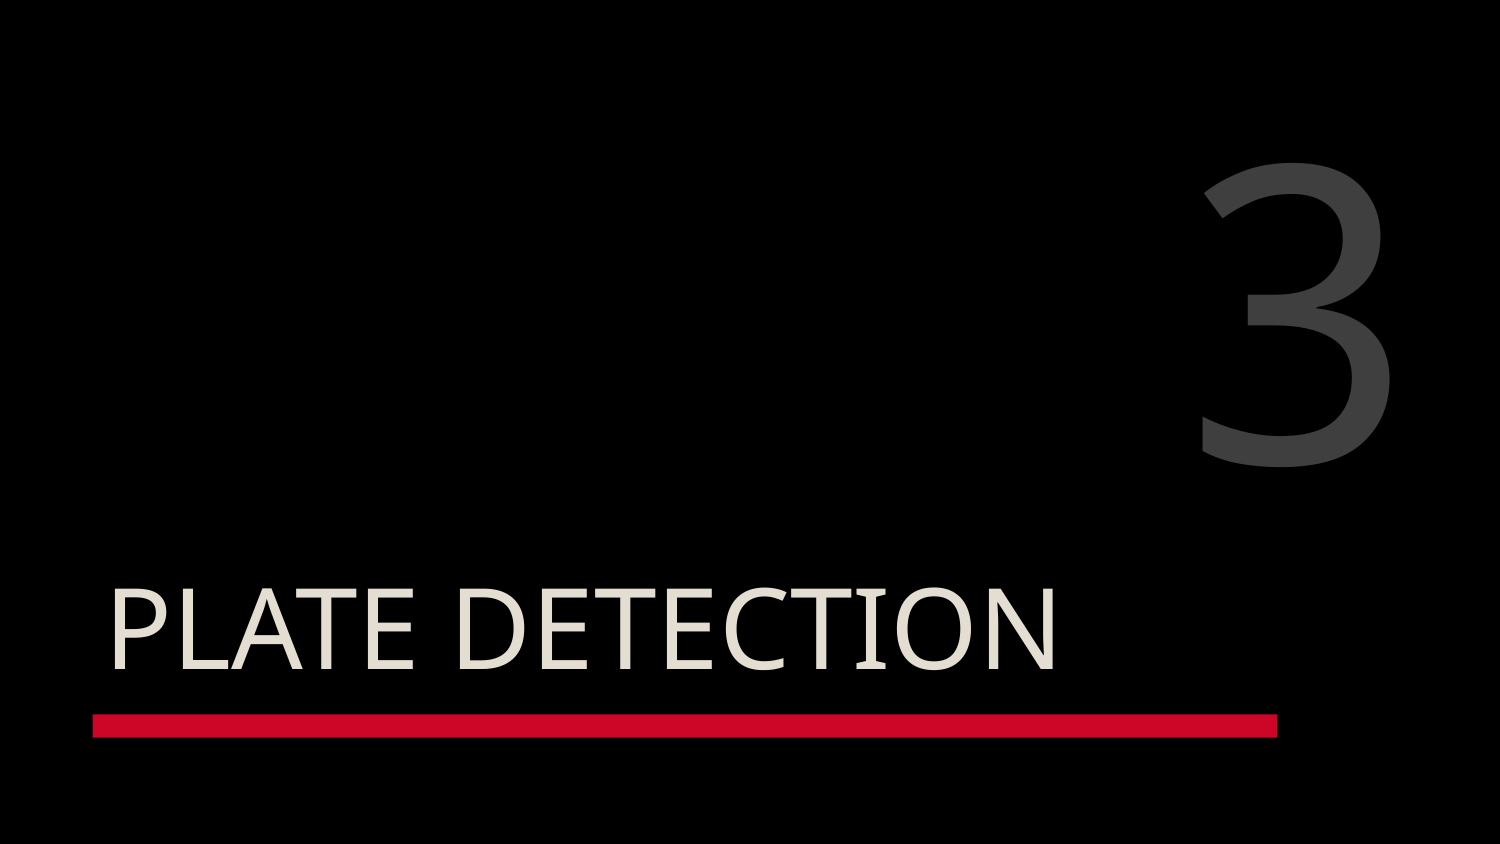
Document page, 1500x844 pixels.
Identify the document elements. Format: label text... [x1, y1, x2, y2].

title PLATE DETECTION [89, 350, 1273, 702]
list 3 [1250, 81, 1431, 484]
